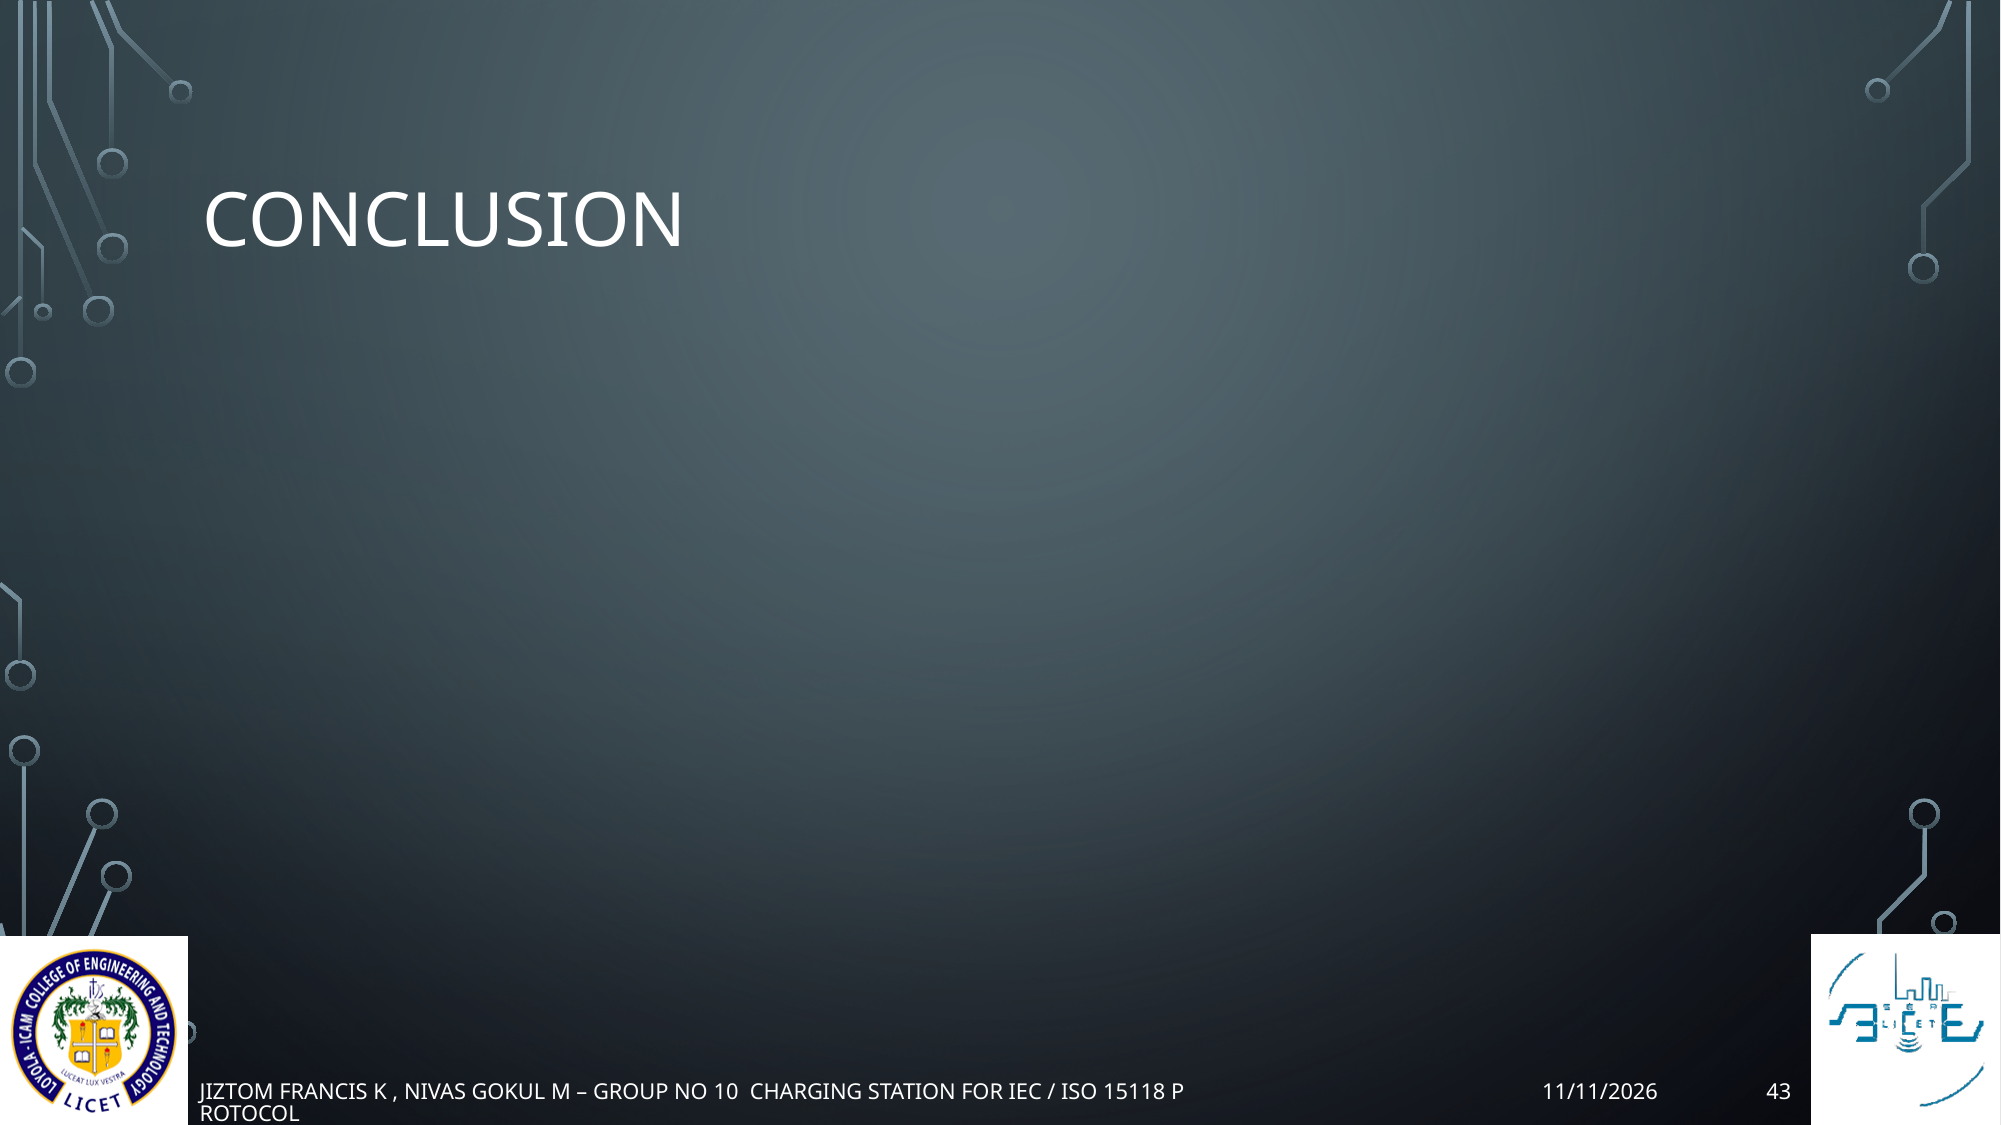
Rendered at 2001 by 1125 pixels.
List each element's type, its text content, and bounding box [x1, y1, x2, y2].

title conclusion [187, 101, 1813, 344]
picture [1810, 934, 2001, 1125]
footer JIZTOM FRANCIS K , NIVAS GOKUL M – GROUP NO 10 CHARGING STATION FOR IEC / ISO 15118 PROTOCOL [184, 1062, 1209, 1123]
slide_number 43 [1679, 1062, 1807, 1123]
picture [0, 936, 188, 1125]
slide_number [1222, 1062, 1673, 1123]
